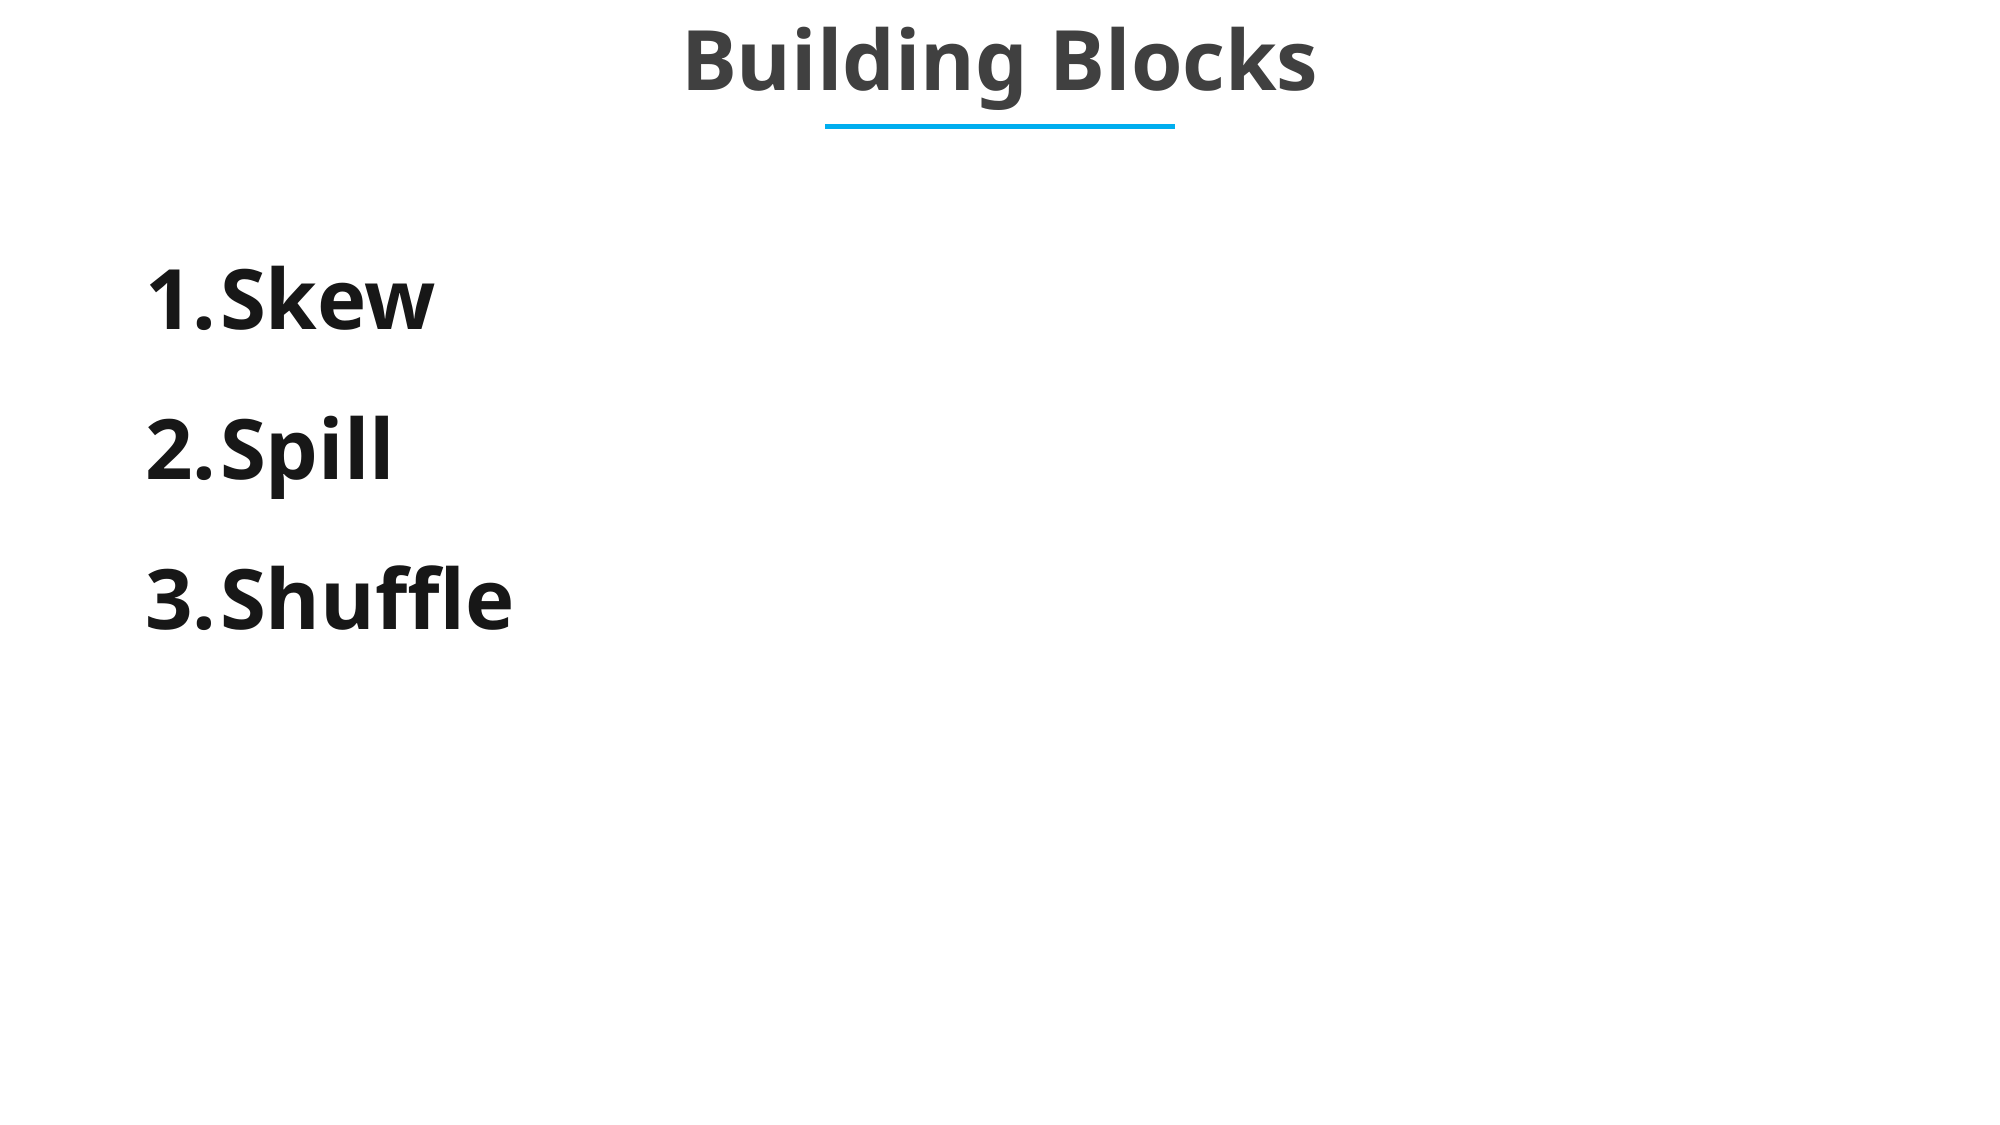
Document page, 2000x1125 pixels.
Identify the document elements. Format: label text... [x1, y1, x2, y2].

text_box Building Blocks [0, 0, 2000, 115]
text_box Skew Spill Shuffle [145, 196, 1668, 647]
